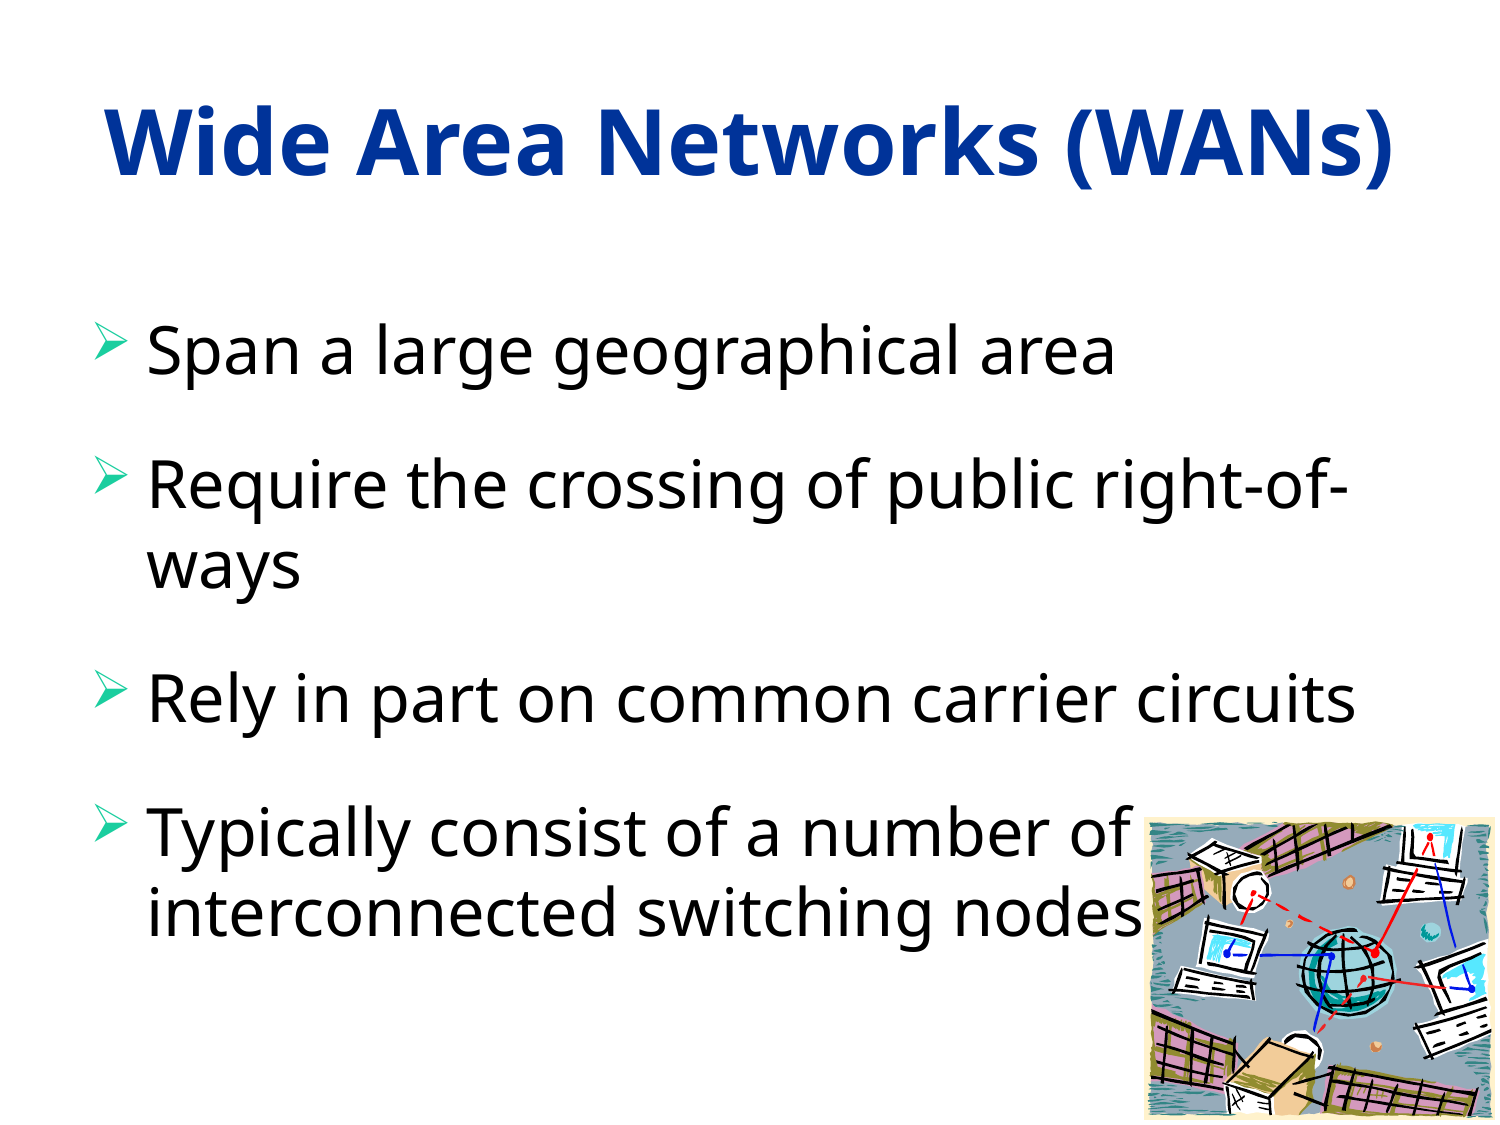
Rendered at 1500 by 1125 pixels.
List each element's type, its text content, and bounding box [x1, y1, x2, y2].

picture [1143, 812, 1500, 1125]
list Span a large geographical area Require the crossing of public right-of-ways Rely in part on common carrier circuits Typically consist of a number of interconnected switching nodes [74, 299, 1451, 1038]
title Wide Area Networks (WANs) [74, 45, 1426, 233]
